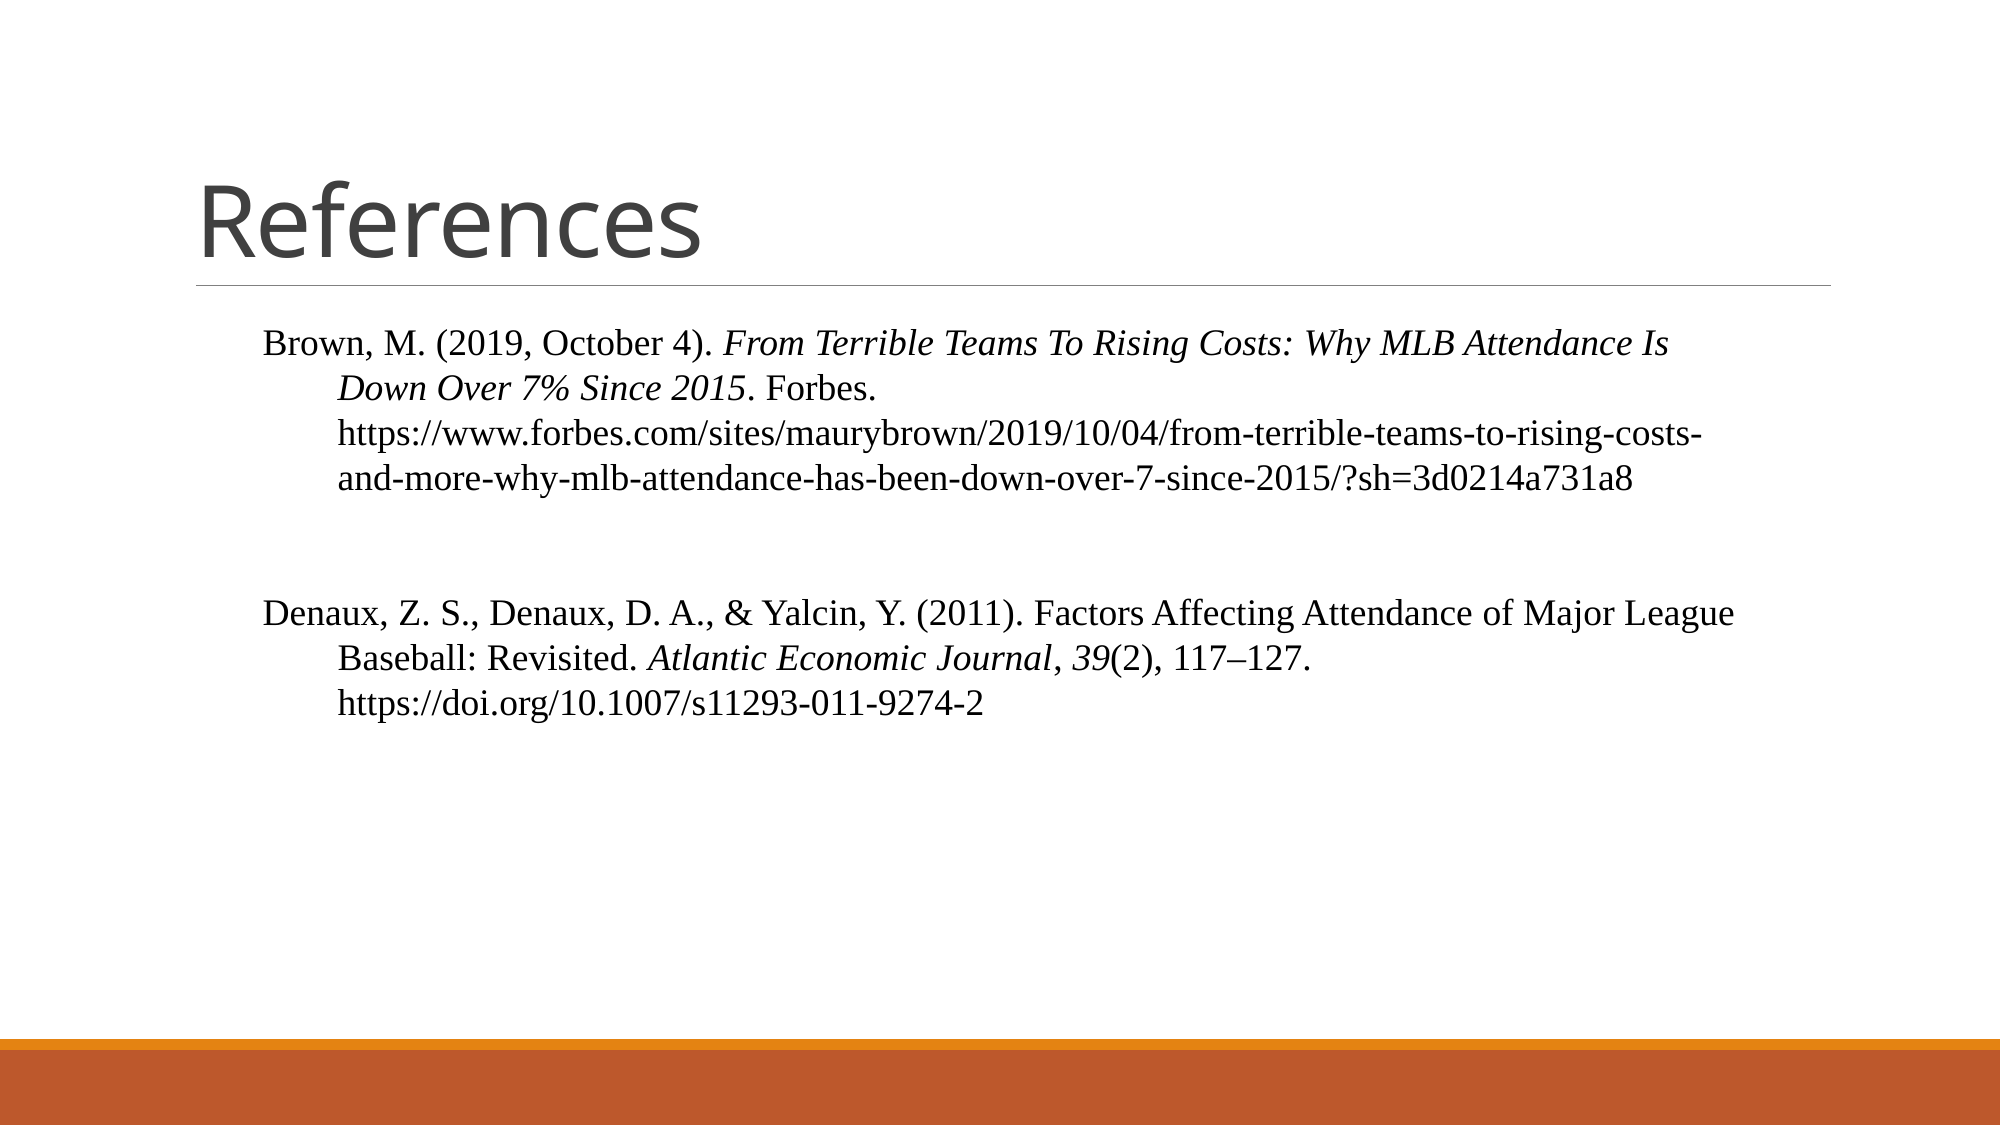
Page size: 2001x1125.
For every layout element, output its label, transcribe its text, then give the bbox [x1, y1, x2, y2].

text_box Brown, M. (2019, October 4). From Terrible Teams To Rising Costs: Why MLB Attendance Is Down Over 7% Since 2015. Forbes. https://www.forbes.com/sites/maurybrown/2019/10/04/from-terrible-teams-to-rising-costs-and-more-why-mlb-attendance-has-been-down-over-7-since-2015/?sh=3d0214a731a8 ‌ ‌ Denaux, Z. S., Denaux, D. A., & Yalcin, Y. (2011). Factors Affecting Attendance of Major League Baseball: Revisited. Atlantic Economic Journal, 39(2), 117–127. https://doi.org/10.1007/s11293-011-9274-2 ‌ [247, 310, 1753, 776]
title References [180, 47, 1830, 285]
